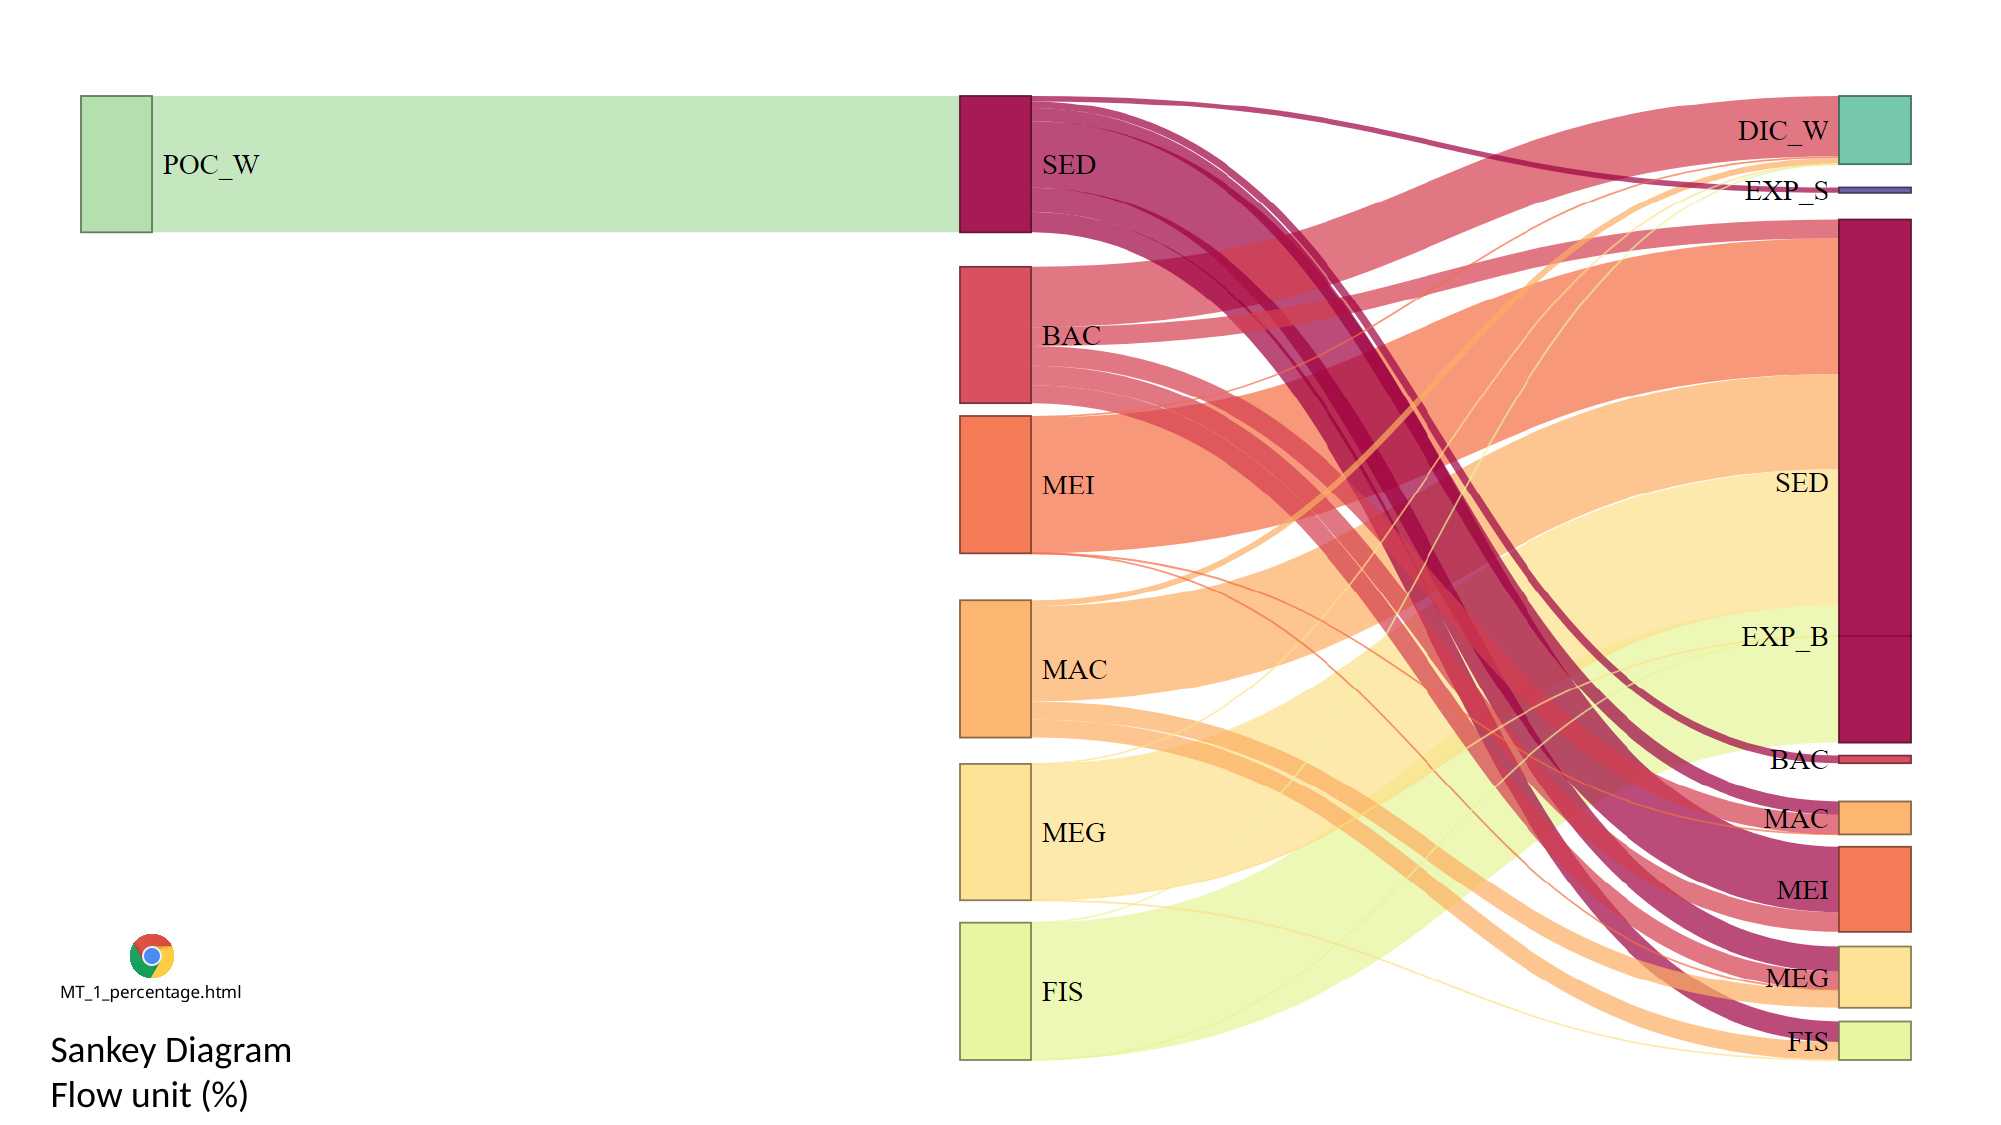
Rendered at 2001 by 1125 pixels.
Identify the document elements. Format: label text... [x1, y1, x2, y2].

picture [66, 66, 1928, 1078]
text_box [35, 932, 266, 1010]
text_box Sankey Diagram Flow unit (%) [35, 1017, 611, 1122]
